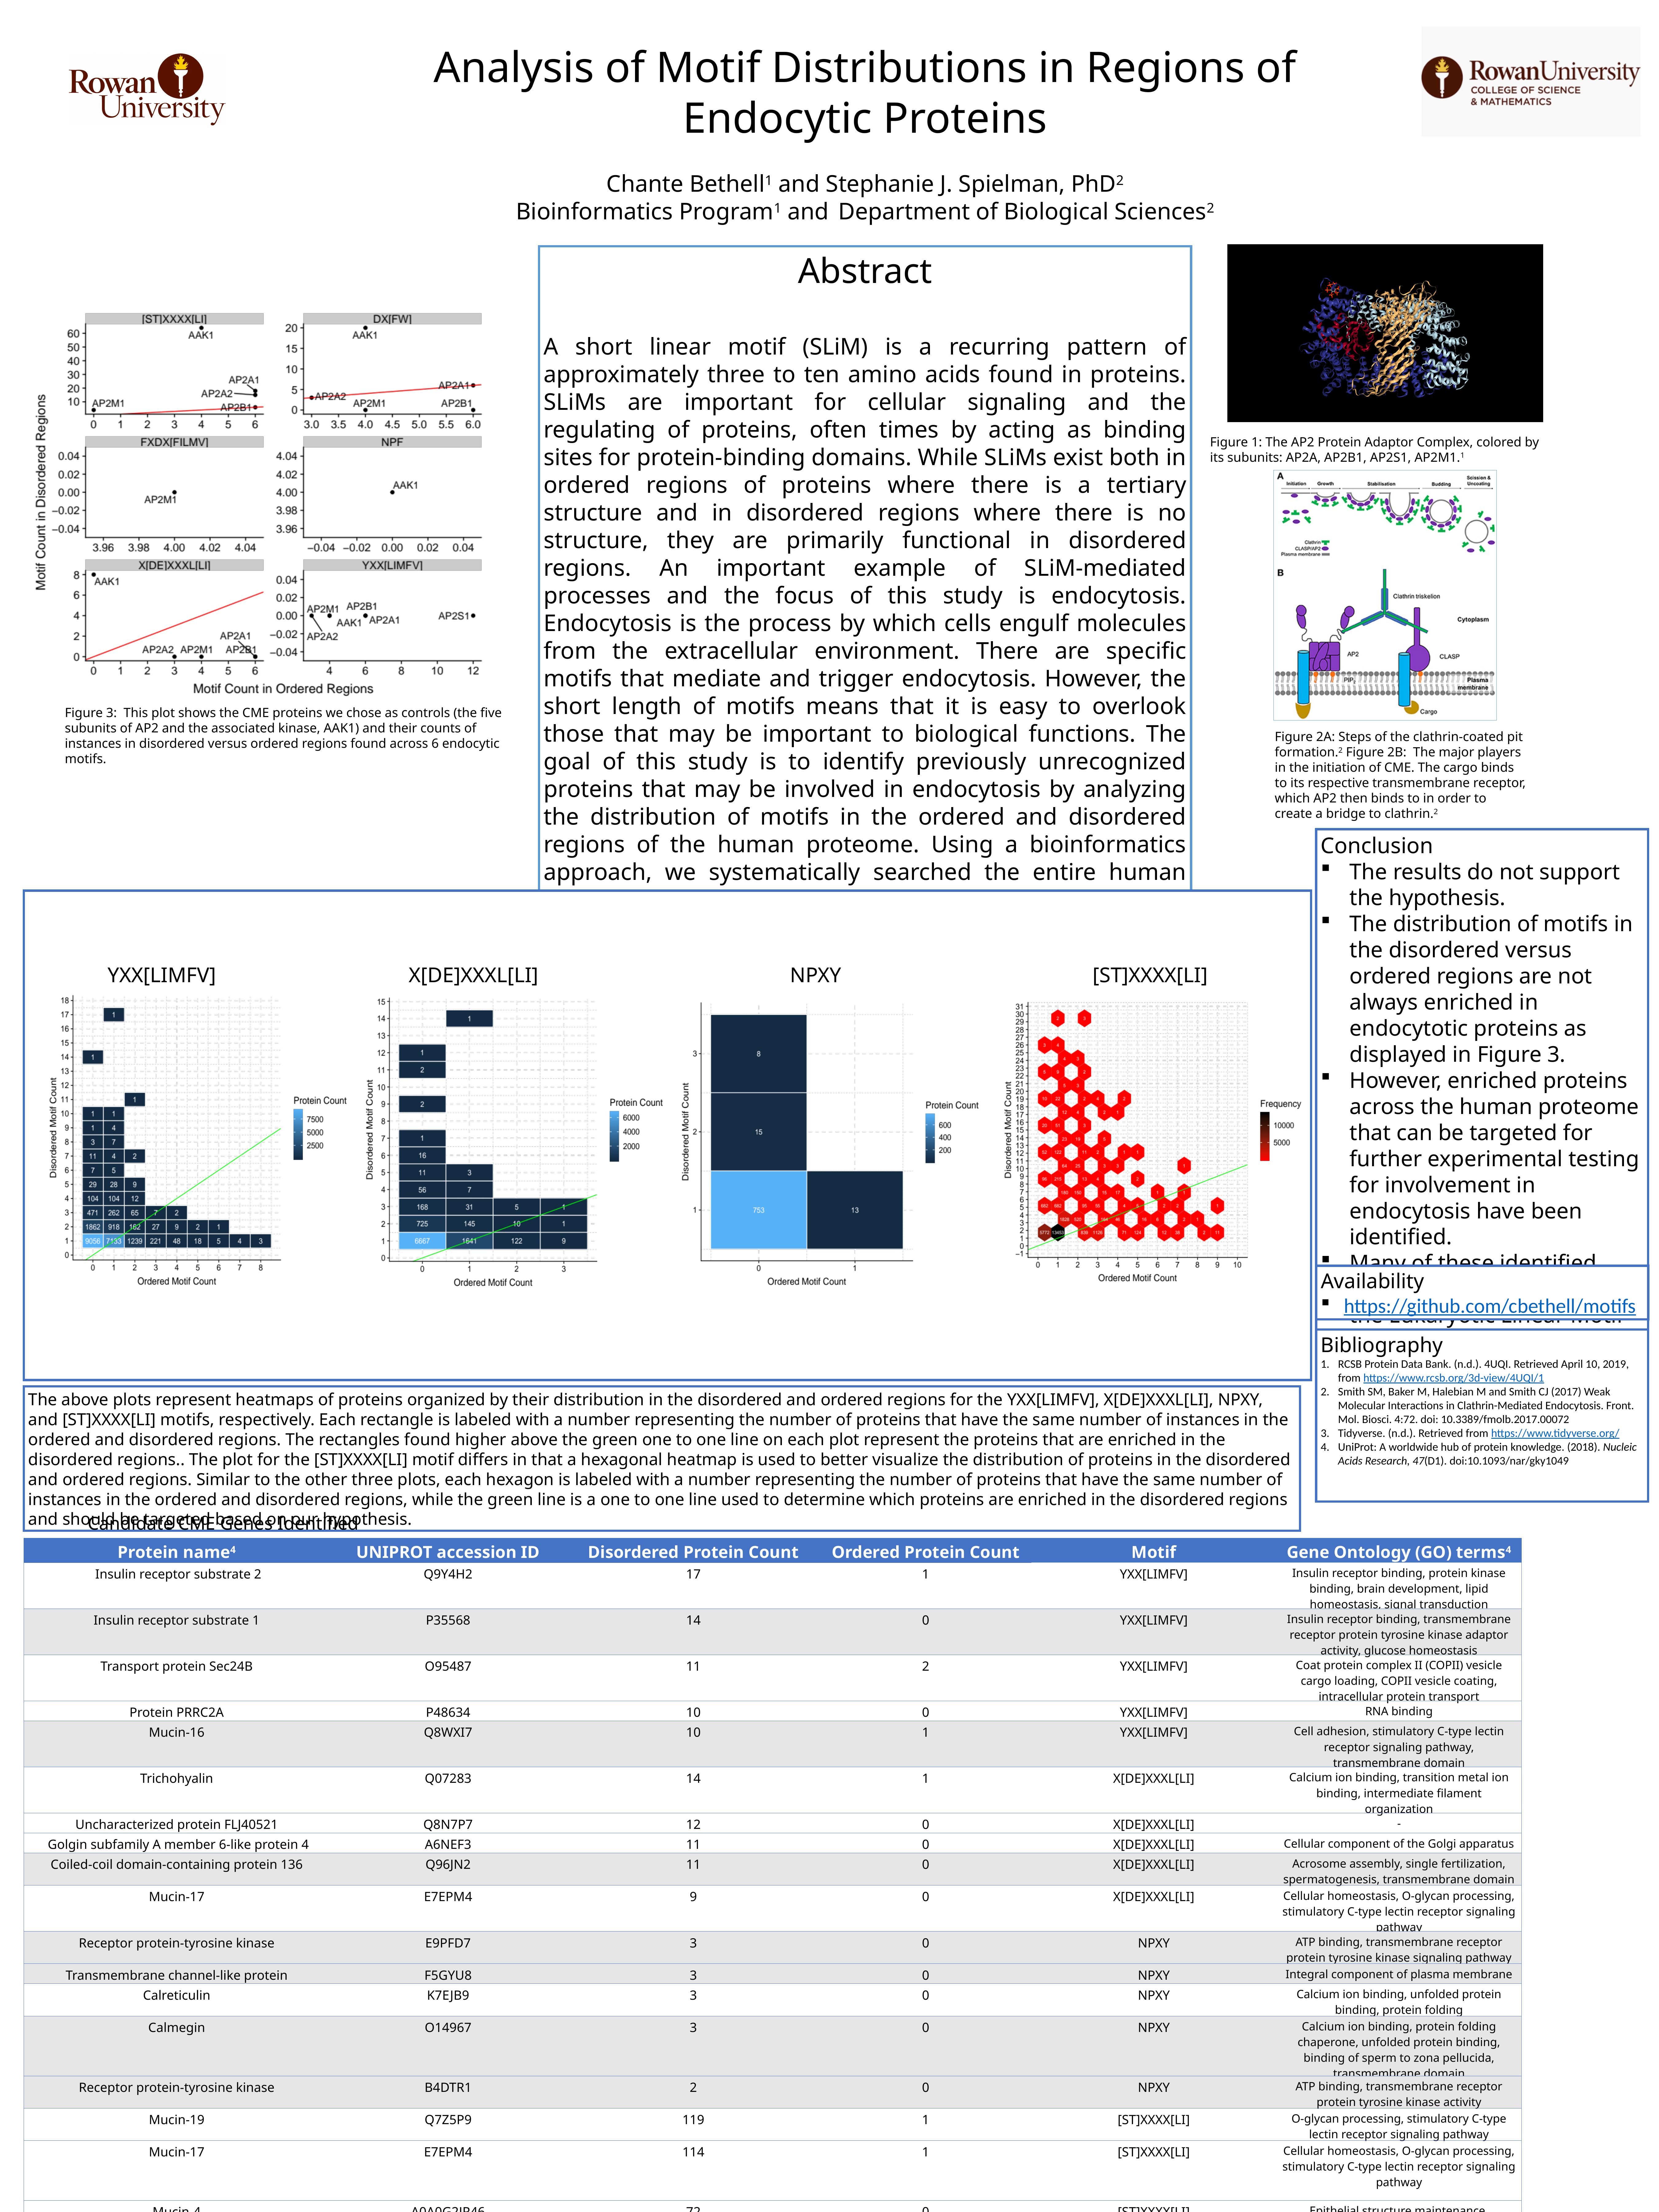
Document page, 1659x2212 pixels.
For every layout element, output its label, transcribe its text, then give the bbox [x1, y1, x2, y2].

table_cell 1 [820, 2141, 1031, 2200]
table_cell Cell adhesion, stimulatory C-type lectin receptor signaling pathway, transmembrane domain [1277, 1721, 1521, 1767]
text_box [ST]XXXX[LI] [1088, 959, 1360, 1003]
table_cell Coiled-coil domain-containing protein 136 [24, 1853, 330, 1885]
table_cell Insulin receptor binding, protein kinase binding, brain development, lipid homeostasis, signal transduction [1277, 1563, 1521, 1609]
text_box Figure 1: The AP2 Protein Adaptor Complex, colored by its subunits: AP2A, AP2B1, AP2S1, AP2M1.1 [1205, 431, 1559, 467]
table_cell Trichohyalin [24, 1767, 330, 1813]
picture [43, 991, 355, 1291]
table_cell B4DTR1 [330, 2076, 567, 2108]
table_cell YXX[LIMFV] [1031, 1609, 1277, 1655]
table_cell O14967 [330, 2016, 567, 2076]
table_cell 114 [567, 2141, 820, 2200]
table_cell 1 [820, 1563, 1031, 1609]
table_cell Protein PRRC2A [24, 1701, 330, 1721]
table_cell Mucin-19 [24, 2108, 330, 2140]
table_cell 3 [567, 1964, 820, 1983]
table_cell Q8N7P7 [330, 1813, 567, 1833]
table_cell 0 [820, 1701, 1031, 1721]
table_cell 17 [567, 1563, 820, 1609]
table_cell 10 [567, 1721, 820, 1767]
table_cell Q8WXI7 [330, 1721, 567, 1767]
table_cell 11 [567, 1655, 820, 1701]
table_cell Receptor protein-tyrosine kinase [24, 1932, 330, 1963]
table_cell NPXY [1031, 1984, 1277, 2016]
table_cell A0A0G2JR46 [330, 2201, 567, 2212]
picture [1273, 470, 1497, 720]
table_cell Golgin subfamily A member 6-like protein 4 [24, 1833, 330, 1853]
table_cell 0 [820, 1984, 1031, 2016]
table_cell YXX[LIMFV] [1031, 1701, 1277, 1721]
table_cell 0 [820, 1813, 1031, 1833]
table_cell Transport protein Sec24B [24, 1655, 330, 1701]
table_header Ordered Protein Count [820, 1538, 1031, 1563]
text_box The above plots represent heatmaps of proteins organized by their distribution in the disordered and ordered regions for the YXX[LIMFV], X[DE]XXXL[LI], NPXY, and [ST]XXXX[LI] motifs, respectively. Each rectangle is labeled with a number representing the number of proteins that have the same number of instances in the ordered and disordered regions. The rectangles found higher above the green one to one line on each plot represent the proteins that are enriched in the disordered regions.. The plot for the [ST]XXXX[LI] motif differs in that a hexagonal heatmap is used to better visualize the distribution of proteins in the disordered and ordered regions. Similar to the other three plots, each hexagon is labeled with a number representing the number of proteins that have the same number of instances in the ordered and disordered regions, while the green line is a one to one line used to determine which proteins are enriched in the disordered regions and should be targeted based on our hypothesis. [23, 1386, 1300, 1531]
table_cell ATP binding, transmembrane receptor protein tyrosine kinase activity [1277, 2076, 1521, 2108]
table_cell E7EPM4 [330, 2141, 567, 2200]
text_box Availability https://github.com/cbethell/motifs [1316, 1265, 1649, 1320]
table_cell Acrosome assembly, single fertilization, spermatogenesis, transmembrane domain [1277, 1853, 1521, 1885]
picture [1227, 244, 1543, 422]
table_cell ATP binding, transmembrane receptor protein tyrosine kinase signaling pathway [1277, 1932, 1521, 1963]
table_cell Cellular homeostasis, O-glycan processing, stimulatory C-type lectin receptor signaling pathway [1277, 1885, 1521, 1931]
text_box Conclusion The results do not support the hypothesis. The distribution of motifs in the disordered versus ordered regions are not always enriched in endocytotic proteins as displayed in Figure 3. However, enriched proteins across the human proteome that can be targeted for further experimental testing for involvement in endocytosis have been identified. Many of these identified proteins are not identified in the Eukaryotic Linear Motif (ELM) database, so they are potentially novel candidate genes. [1316, 1320, 1649, 1329]
table_cell Insulin receptor substrate 1 [24, 1609, 330, 1655]
table_header Disordered Protein Count [567, 1538, 820, 1563]
table_cell Mucin-17 [24, 2141, 330, 2200]
table_cell 0 [820, 1609, 1031, 1655]
table_cell Calcium ion binding, protein folding chaperone, unfolded protein binding, binding of sperm to zona pellucida, transmembrane domain [1277, 2016, 1521, 2076]
table_cell Calcium ion binding, transition metal ion binding, intermediate filament organization [1277, 1767, 1521, 1813]
table_cell Calreticulin [24, 1984, 330, 2016]
table_cell 2 [567, 2076, 820, 2108]
table_cell P35568 [330, 1609, 567, 1655]
table_cell 0 [820, 1964, 1031, 1983]
text_box Figure 2A: Steps of the clathrin-coated pit formation.2 Figure 2B: The major players in the initiation of CME. The cargo binds to its respective transmembrane receptor, which AP2 then binds to in order to create a bridge to clathrin.2 [1270, 726, 1531, 823]
table_cell 1 [820, 2108, 1031, 2140]
picture [69, 53, 226, 125]
table_cell P48634 [330, 1701, 567, 1721]
text_box Abstract A short linear motif (SLiM) is a recurring pattern of approximately three to ten amino acids found in proteins. SLiMs are important for cellular signaling and the regulating of proteins, often times by acting as binding sites for protein-binding domains. While SLiMs exist both in ordered regions of proteins where there is a tertiary structure and in disordered regions where there is no structure, they are primarily functional in disordered regions. An important example of SLiM-mediated processes and the focus of this study is endocytosis. Endocytosis is the process by which cells engulf molecules from the extracellular environment. There are specific motifs that mediate and trigger endocytosis. However, the short length of motifs means that it is easy to overlook those that may be important to biological functions. The goal of this study is to identify previously unrecognized proteins that may be involved in endocytosis by analyzing the distribution of motifs in the ordered and disordered regions of the human proteome. Using a bioinformatics approach, we systematically searched the entire human proteome for motifs known to be involved in endocytosis. We hypothesize that the proteins we find to be enriched with motifs in disordered regions may be functionally important for endocytosis. These proteins will be targeted for experimental validation. [539, 246, 1191, 890]
table_cell 3 [567, 2016, 820, 2076]
table_cell NPXY [1031, 1964, 1277, 1983]
table_cell Q7Z5P9 [330, 2108, 567, 2140]
table_cell O95487 [330, 1655, 567, 1701]
picture [998, 998, 1309, 1288]
text_box Analysis of Motif Distributions in Regions of Endocytic Proteins Chante Bethell1 and Stephanie J. Spielman, PhD2 Bioinformatics Program1 and Department of Biological Sciences2 [369, 37, 1362, 227]
text_box NPXY [785, 959, 971, 989]
table_cell Q9Y4H2 [330, 1563, 567, 1609]
table_cell [ST]XXXX[LI] [1031, 2201, 1277, 2212]
table_cell 1 [820, 1767, 1031, 1813]
table_cell YXX[LIMFV] [1031, 1655, 1277, 1701]
picture [675, 998, 986, 1291]
table_cell Integral component of plasma membrane [1277, 1964, 1521, 1983]
text_box [23, 890, 1311, 1380]
table_cell 14 [567, 1767, 820, 1813]
table_cell 0 [820, 2016, 1031, 2076]
table_cell NPXY [1031, 2076, 1277, 2108]
table_cell 2 [820, 1655, 1031, 1701]
text_box X[DE]XXXL[LI] [404, 959, 565, 989]
table_cell YXX[LIMFV] [1031, 1563, 1277, 1609]
table_cell Mucin-4 [24, 2201, 330, 2212]
table_header Gene Ontology (GO) terms4 [1277, 1538, 1522, 1563]
table_cell Cellular component of the Golgi apparatus [1277, 1833, 1521, 1853]
table_cell 10 [567, 1701, 820, 1721]
table_cell X[DE]XXXL[LI] [1031, 1833, 1277, 1853]
table_cell 11 [567, 1833, 820, 1853]
picture [359, 993, 671, 1293]
table_cell [ST]XXXX[LI] [1031, 2141, 1277, 2200]
table_cell 0 [820, 2201, 1031, 2212]
table_cell 11 [567, 1853, 820, 1885]
table_cell O-glycan processing, stimulatory C-type lectin receptor signaling pathway [1277, 2108, 1521, 2140]
table_cell Uncharacterized protein FLJ40521 [24, 1813, 330, 1833]
table_cell 12 [567, 1813, 820, 1833]
table_cell X[DE]XXXL[LI] [1031, 1885, 1277, 1931]
table_cell A6NEF3 [330, 1833, 567, 1853]
table_cell 0 [820, 1853, 1031, 1885]
table_cell 1 [820, 1721, 1031, 1767]
table_cell Q07283 [330, 1767, 567, 1813]
table_cell 0 [820, 1932, 1031, 1963]
table_cell RNA binding [1277, 1701, 1521, 1721]
text_box Bibliography RCSB Protein Data Bank. (n.d.). 4UQI. Retrieved April 10, 2019, from https://www.rcsb.org/3d-view/4UQI/1 Smith SM, Baker M, Halebian M and Smith CJ (2017) Weak Molecular Interactions in Clathrin-Mediated Endocytosis. Front. Mol. Biosci. 4:72. doi: 10.3389/fmolb.2017.00072 Tidyverse. (n.d.). Retrieved from https://www.tidyverse.org/ UniProt: A worldwide hub of protein knowledge. (2018). Nucleic Acids Research, 47(D1). doi:10.1093/nar/gky1049 [1316, 1329, 1649, 1502]
picture [26, 308, 486, 702]
table_cell Receptor protein-tyrosine kinase [24, 2076, 330, 2108]
text_box Candidate CME Genes Identified [20, 1510, 432, 1536]
table_cell NPXY [1031, 2016, 1277, 2076]
table_cell E7EPM4 [330, 1885, 567, 1931]
table_cell Epithelial structure maintenance, regulation of signaling receptor activity [1277, 2201, 1521, 2212]
table_cell E9PFD7 [330, 1932, 567, 1963]
table_cell 3 [567, 1932, 820, 1963]
table_cell NPXY [1031, 1932, 1277, 1963]
table_cell Q96JN2 [330, 1853, 567, 1885]
table_cell X[DE]XXXL[LI] [1031, 1853, 1277, 1885]
table_cell 0 [820, 1885, 1031, 1931]
table_cell 119 [567, 2108, 820, 2140]
picture [1422, 26, 1641, 136]
table_cell Insulin receptor substrate 2 [24, 1563, 330, 1609]
table_cell K7EJB9 [330, 1984, 567, 2016]
table_cell Mucin-17 [24, 1885, 330, 1931]
text_box Figure 3: This plot shows the CME proteins we chose as controls (the five subunits of AP2 and the associated kinase, AAK1) and their counts of instances in disordered versus ordered regions found across 6 endocytic motifs. [60, 702, 539, 782]
table_cell 3 [567, 1984, 820, 2016]
table_cell Calmegin [24, 2016, 330, 2076]
table_cell F5GYU8 [330, 1964, 567, 1983]
table_cell X[DE]XXXL[LI] [1031, 1767, 1277, 1813]
table_cell 14 [567, 1609, 820, 1655]
table_cell YXX[LIMFV] [1031, 1721, 1277, 1767]
table_cell 0 [820, 2076, 1031, 2108]
table_cell Insulin receptor binding, transmembrane receptor protein tyrosine kinase adaptor activity, glucose homeostasis [1277, 1609, 1521, 1655]
text_box YXX[LIMFV] [103, 959, 264, 989]
table_cell [ST]XXXX[LI] [1031, 2108, 1277, 2140]
table_header UNIPROT accession ID [330, 1538, 567, 1563]
table_cell 9 [567, 1885, 820, 1931]
table_header Protein name4 [24, 1538, 330, 1563]
table_cell Cellular homeostasis, O-glycan processing, stimulatory C-type lectin receptor signaling pathway [1277, 2141, 1521, 2200]
text_box Conclusion The results do not support the hypothesis. The distribution of motifs in the disordered versus ordered regions are not always enriched in endocytotic proteins as displayed in Figure 3. However, enriched proteins across the human proteome that can be targeted for further experimental testing for involvement in endocytosis have been identified. Many of these identified proteins are not identified in the Eukaryotic Linear Motif (ELM) database, so they are potentially novel candidate genes. [1316, 829, 1649, 1265]
table_cell Mucin-16 [24, 1721, 330, 1767]
table_cell - [1277, 1813, 1521, 1833]
table_header Motif [1031, 1538, 1277, 1563]
table_cell Coat protein complex II (COPII) vesicle cargo loading, COPII vesicle coating, intracellular protein transport [1277, 1655, 1521, 1701]
table_cell Transmembrane channel-like protein [24, 1964, 330, 1983]
table_cell X[DE]XXXL[LI] [1031, 1813, 1277, 1833]
table_cell Calcium ion binding, unfolded protein binding, protein folding [1277, 1984, 1521, 2016]
table_cell 72 [567, 2201, 820, 2212]
table_cell 0 [820, 1833, 1031, 1853]
